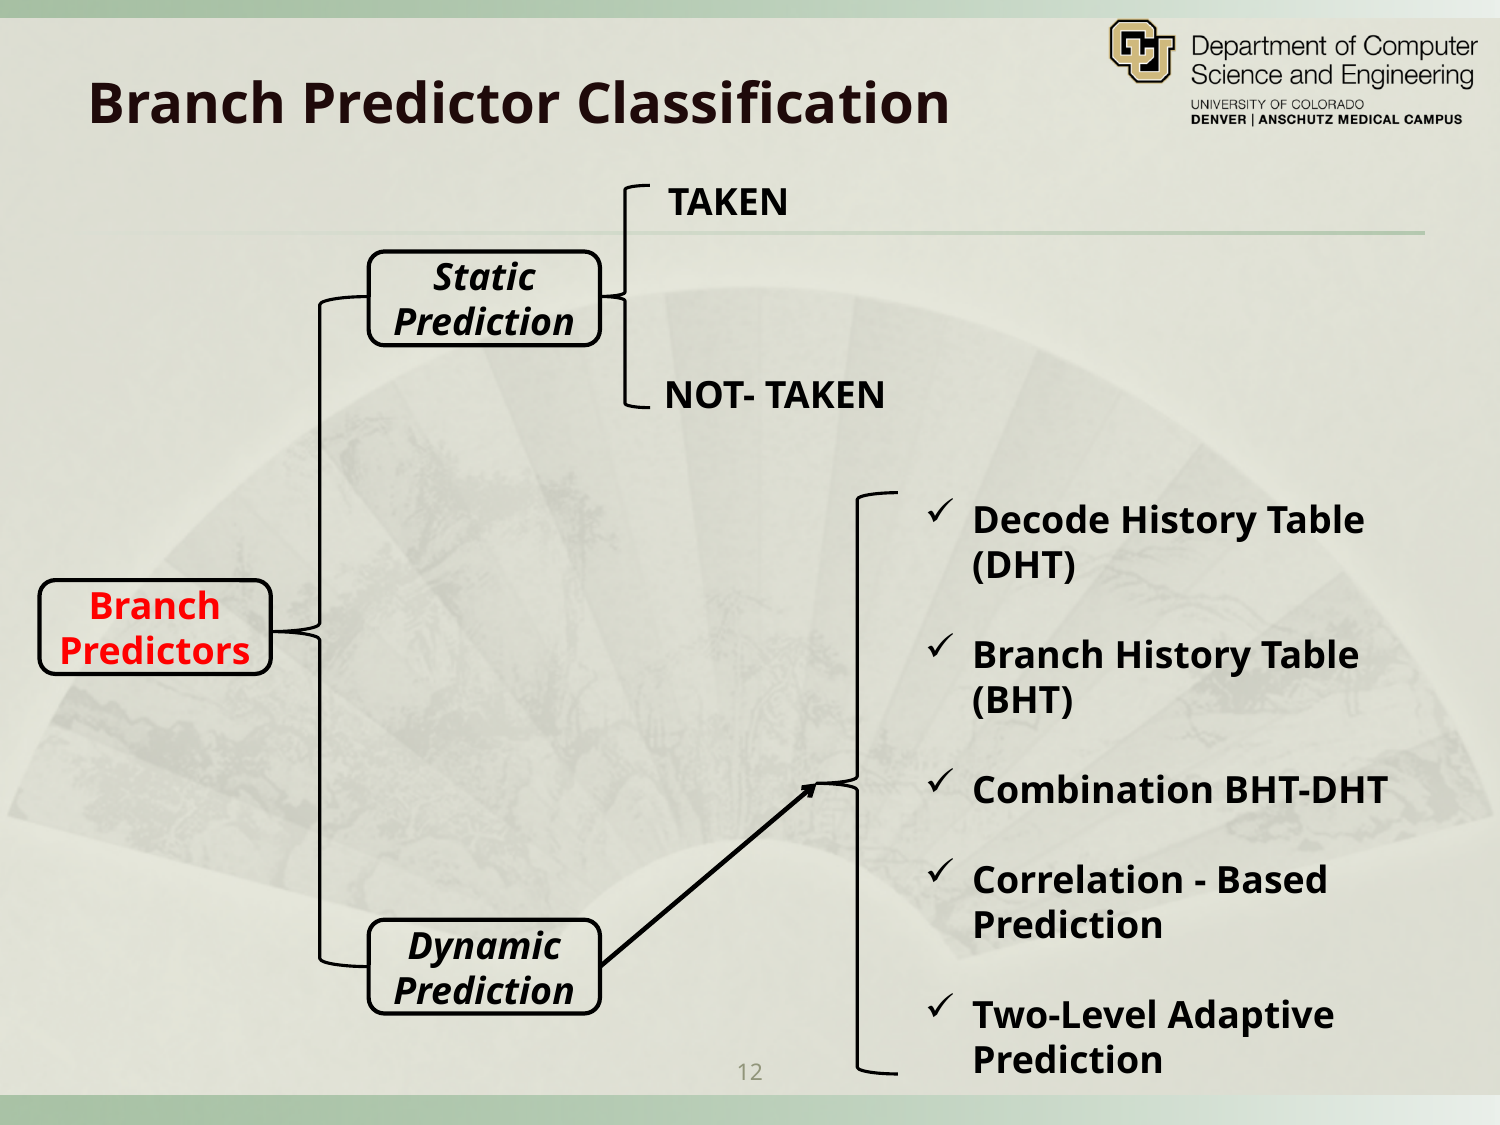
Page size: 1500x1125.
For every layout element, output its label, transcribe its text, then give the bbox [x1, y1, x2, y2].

text_box [269, 295, 369, 968]
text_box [599, 782, 818, 968]
text_box [598, 184, 651, 409]
text_box TAKEN [653, 170, 845, 230]
text_box NOT- TAKEN [648, 363, 910, 423]
text_box Static Prediction [366, 249, 603, 348]
text_box [818, 491, 898, 1076]
title Branch Predictor Classification [72, 22, 1046, 180]
text_box Dynamic Prediction [366, 917, 603, 1016]
picture [1107, 18, 1478, 128]
text_box Branch Predictors [37, 578, 273, 677]
text_box Decode History Table (DHT) Branch History Table (BHT) Combination BHT-DHT Correlation - Based Prediction Two-Level Adaptive Prediction Skewed branch predictor Gshare branch predictor [910, 488, 1477, 1125]
slide_number 12 [675, 1050, 825, 1097]
